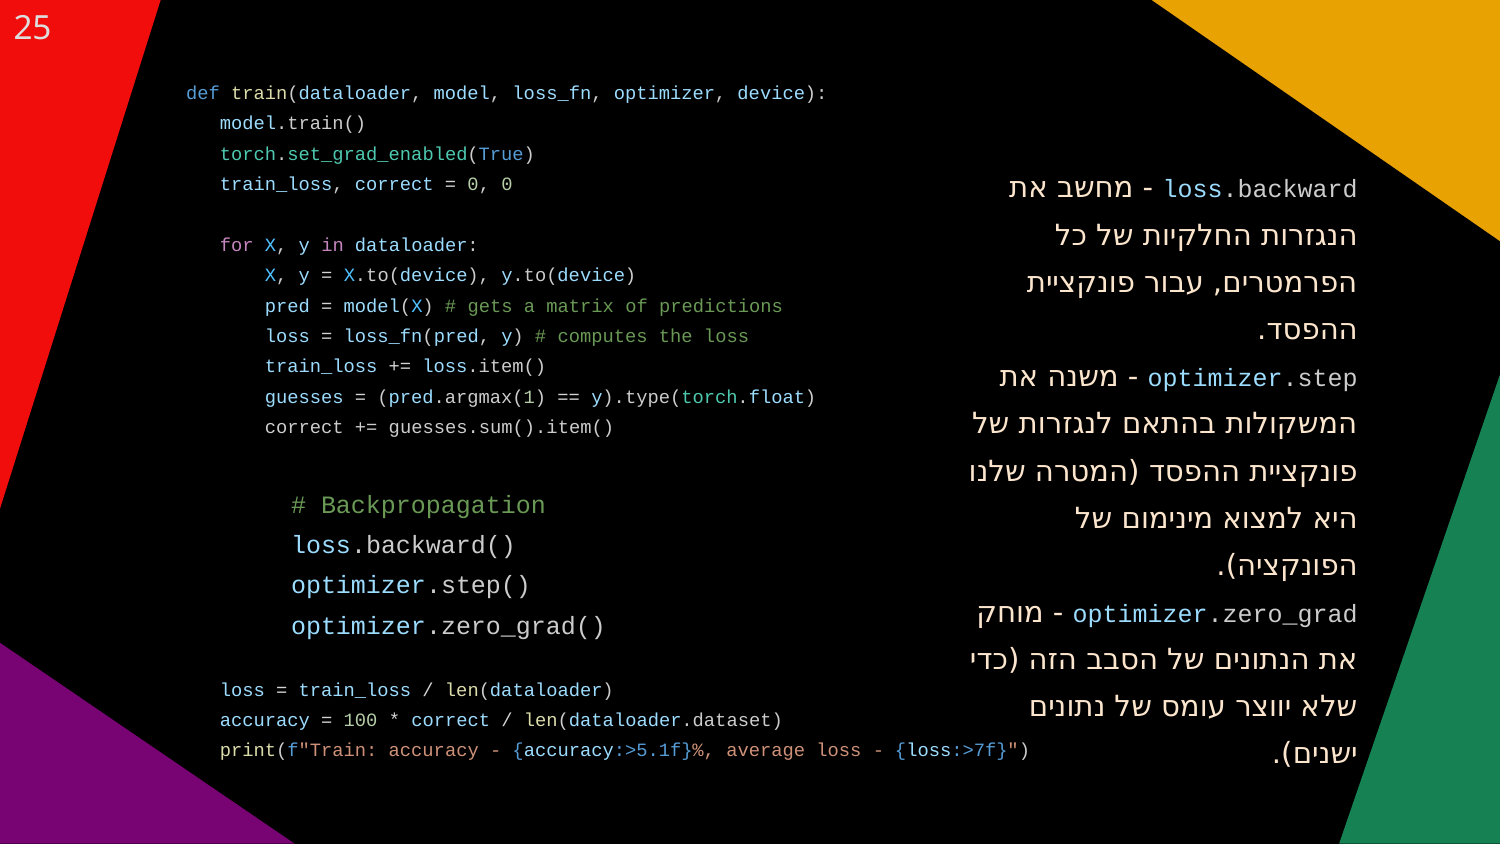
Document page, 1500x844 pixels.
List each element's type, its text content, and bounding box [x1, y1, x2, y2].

slide_number ‹#› [0, 0, 447, 503]
text_box def train(dataloader, model, loss_fn, optimizer, device): model.train() torch.set_grad_enabled(True) train_loss, correct = 0, 0 for X, y in dataloader: X, y = X.to(device), y.to(device) pred = model(X) # gets a matrix of predictions loss = loss_fn(pred, y) # computes the loss train_loss += loss.item() guesses = (pred.argmax(1) == y).type(torch.float) correct += guesses.sum().item() # Backpropagation loss.backward() optimizer.step() optimizer.zero_grad() loss = train_loss / len(dataloader) accuracy = 100 * correct / len(dataloader.dataset) print(f"Train: accuracy - {accuracy:>5.1f}%, average loss - {loss:>7f}") [171, 57, 1062, 814]
text_box loss.backward - מחשב את הנגזרות החלקיות של כל הפרמטרים, עבור פונקציית ההפסד. optimizer.step - משנה את המשקולות בהתאם לנגזרות של פונקציית ההפסד (המטרה שלנו היא למצוא מינימום של הפונקציה). optimizer.zero_grad - מוחק את הנתונים של הסבב הזה (כדי שלא יווצר עומס של נתונים ישנים). [1062, 149, 1372, 777]
